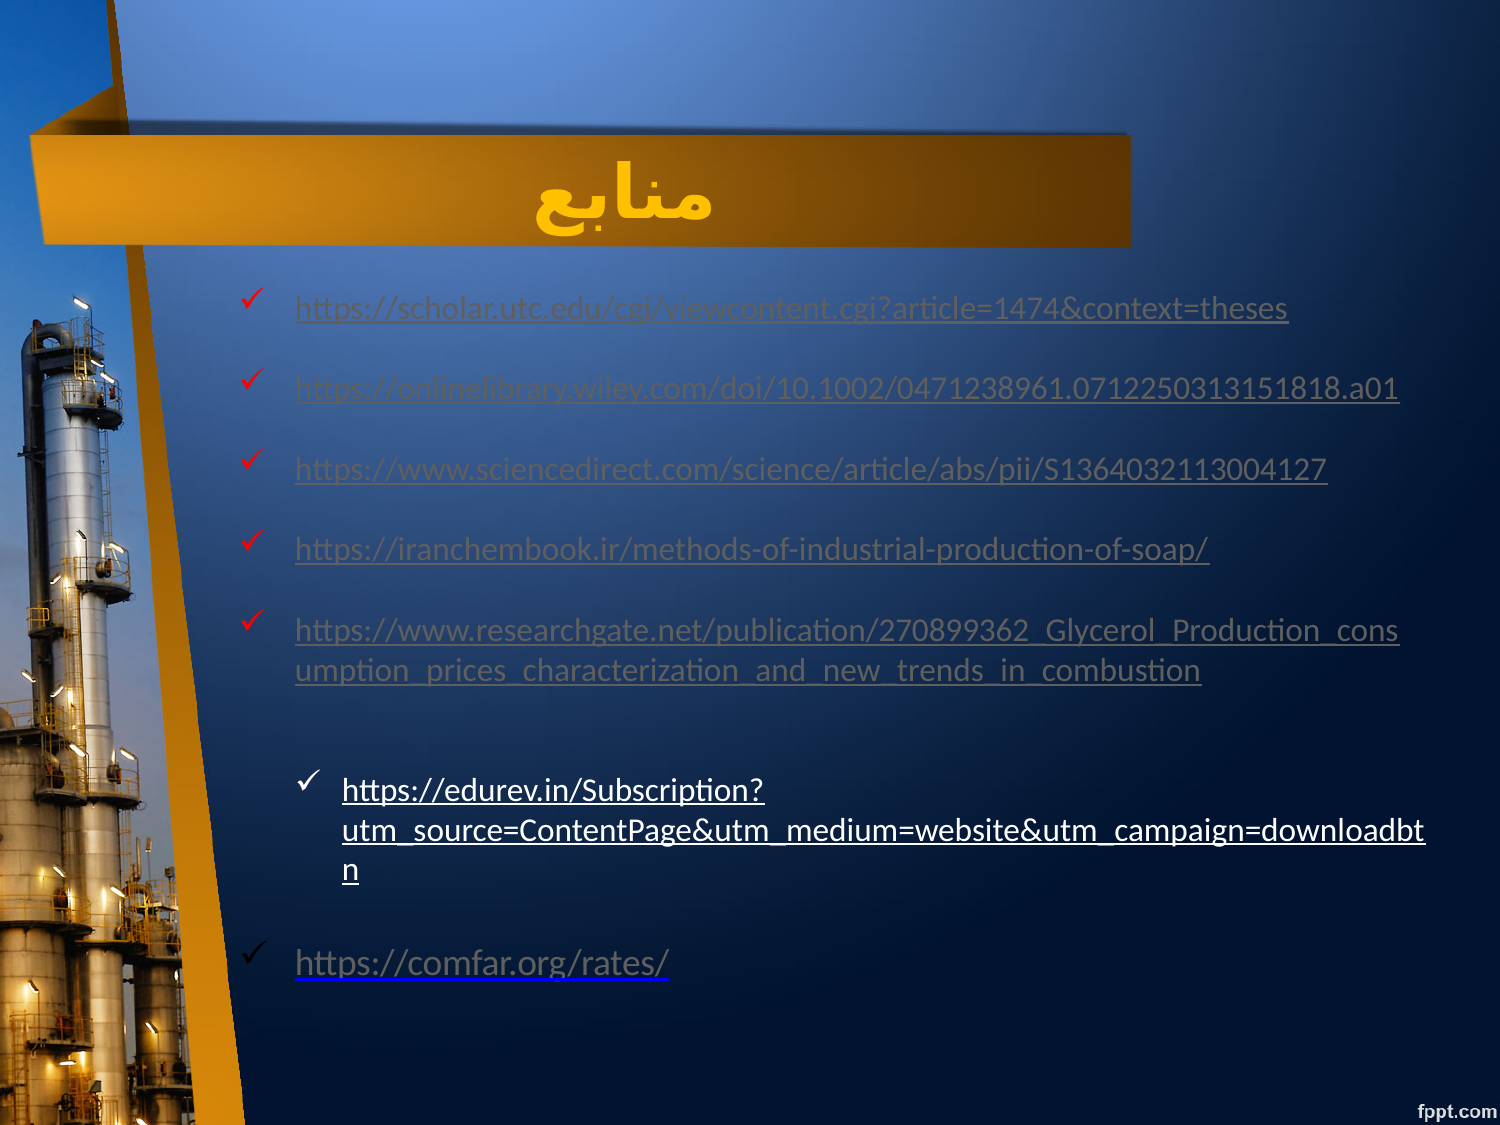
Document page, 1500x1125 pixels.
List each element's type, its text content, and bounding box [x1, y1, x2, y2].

text_box https://scholar.utc.edu/cgi/viewcontent.cgi?article=1474&context=theses https://onlinelibrary.wiley.com/doi/10.1002/0471238961.0712250313151818.a01 https://www.sciencedirect.com/science/article/abs/pii/S1364032113004127 https://iranchembook.ir/methods-of-industrial-production-of-soap/ https://www.researchgate.net/publication/270899362_Glycerol_Production_consumption_prices_characterization_and_new_trends_in_combustion https://edurev.in/Subscription?utm_source=ContentPage&utm_medium=website&utm_campaign=downloadbtn https://comfar.org/rates/ [221, 278, 1450, 991]
text_box منابع [248, 136, 1001, 242]
picture [0, 0, 1500, 1125]
